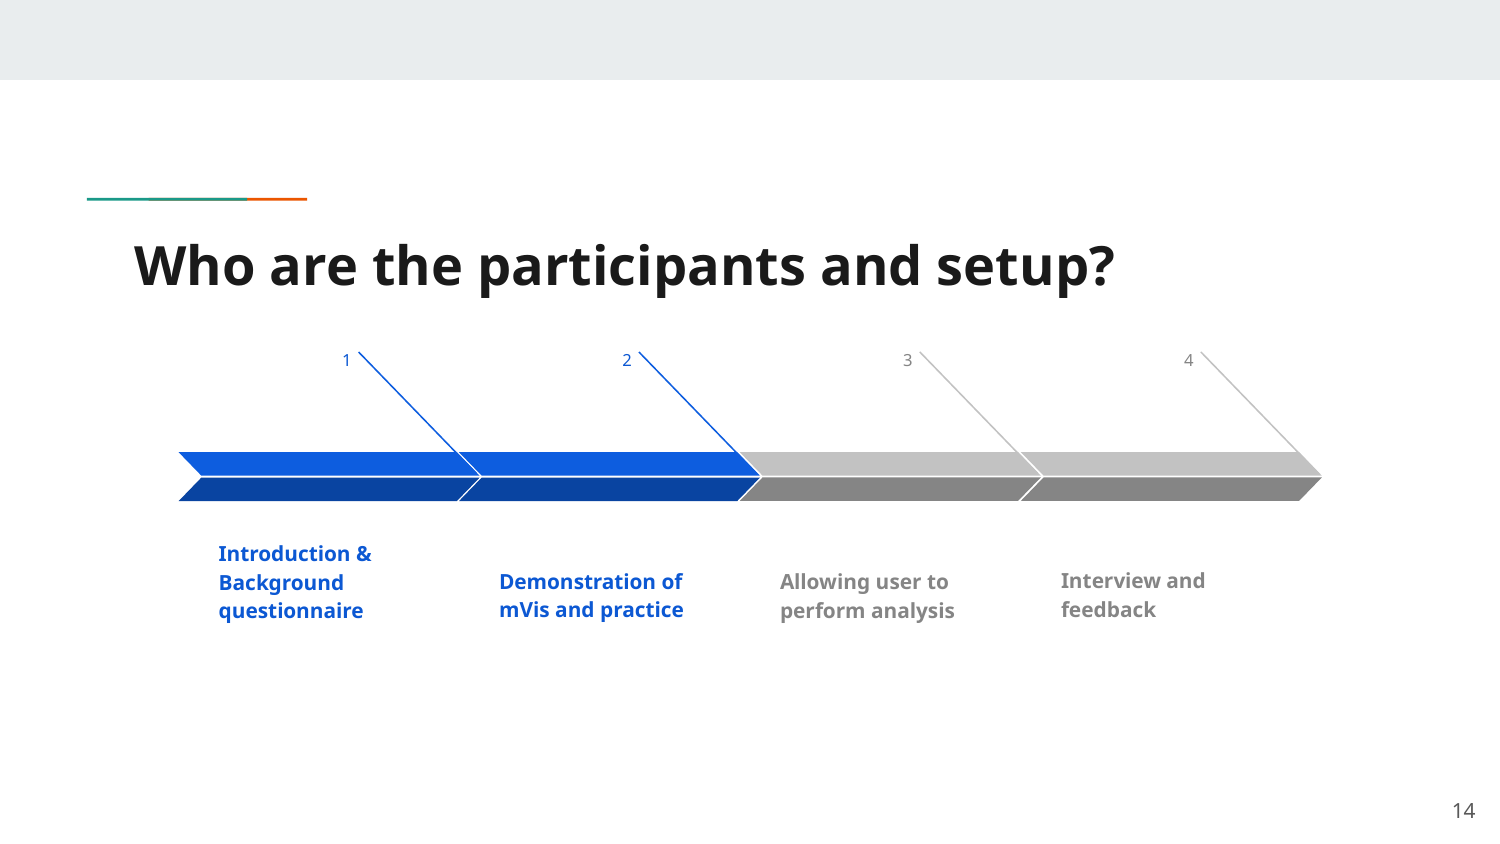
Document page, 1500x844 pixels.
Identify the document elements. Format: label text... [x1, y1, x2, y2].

slide_number ‹#› [1400, 779, 1491, 844]
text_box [178, 331, 1323, 638]
title Who are the participants and setup? [119, 216, 1381, 305]
